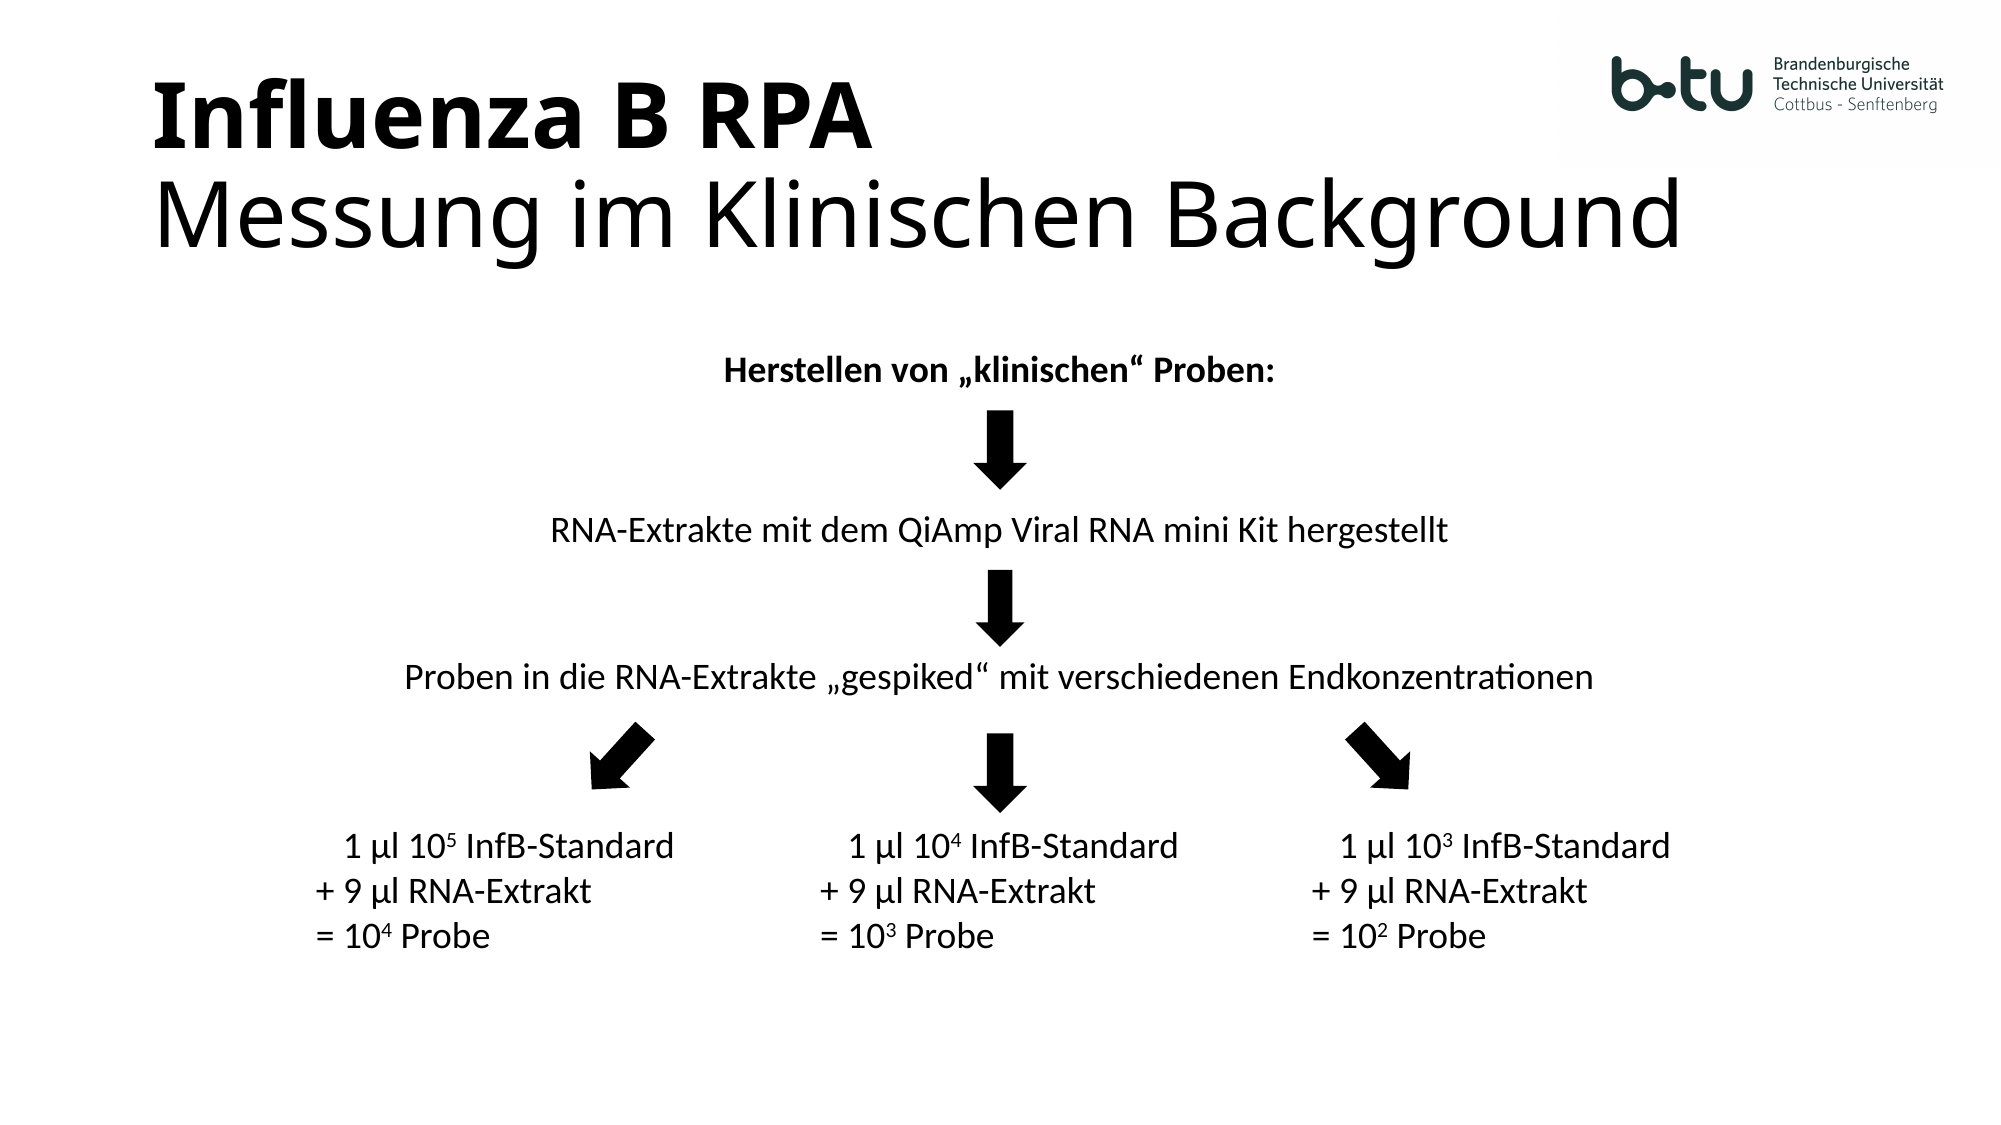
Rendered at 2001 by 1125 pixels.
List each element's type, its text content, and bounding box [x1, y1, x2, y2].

text_box + 1 µl 103 InfB-Standard + 9 µl RNA-Extrakt = 102 Probe [1297, 814, 1687, 964]
text_box [973, 410, 1028, 490]
text_box Proben in die RNA-Extrakte „gespiked“ mit verschiedenen Endkonzentrationen [389, 644, 1611, 705]
title Influenza B RPA Messung im Klinischen Background [137, 59, 1863, 278]
text_box [589, 721, 656, 790]
picture [1555, 0, 2000, 170]
text_box [1344, 721, 1411, 790]
text_box RNA-Extrakte mit dem QiAmp Viral RNA mini Kit hergestellt [535, 497, 1465, 558]
text_box [973, 733, 1028, 813]
text_box [973, 568, 1028, 649]
text_box Herstellen von „klinischen“ Proben: [709, 337, 1291, 397]
text_box + 1 µl 104 InfB-Standard + 9 µl RNA-Extrakt = 103 Probe [805, 814, 1195, 964]
text_box + 1 µl 105 InfB-Standard + 9 µl RNA-Extrakt = 104 Probe [301, 814, 690, 964]
